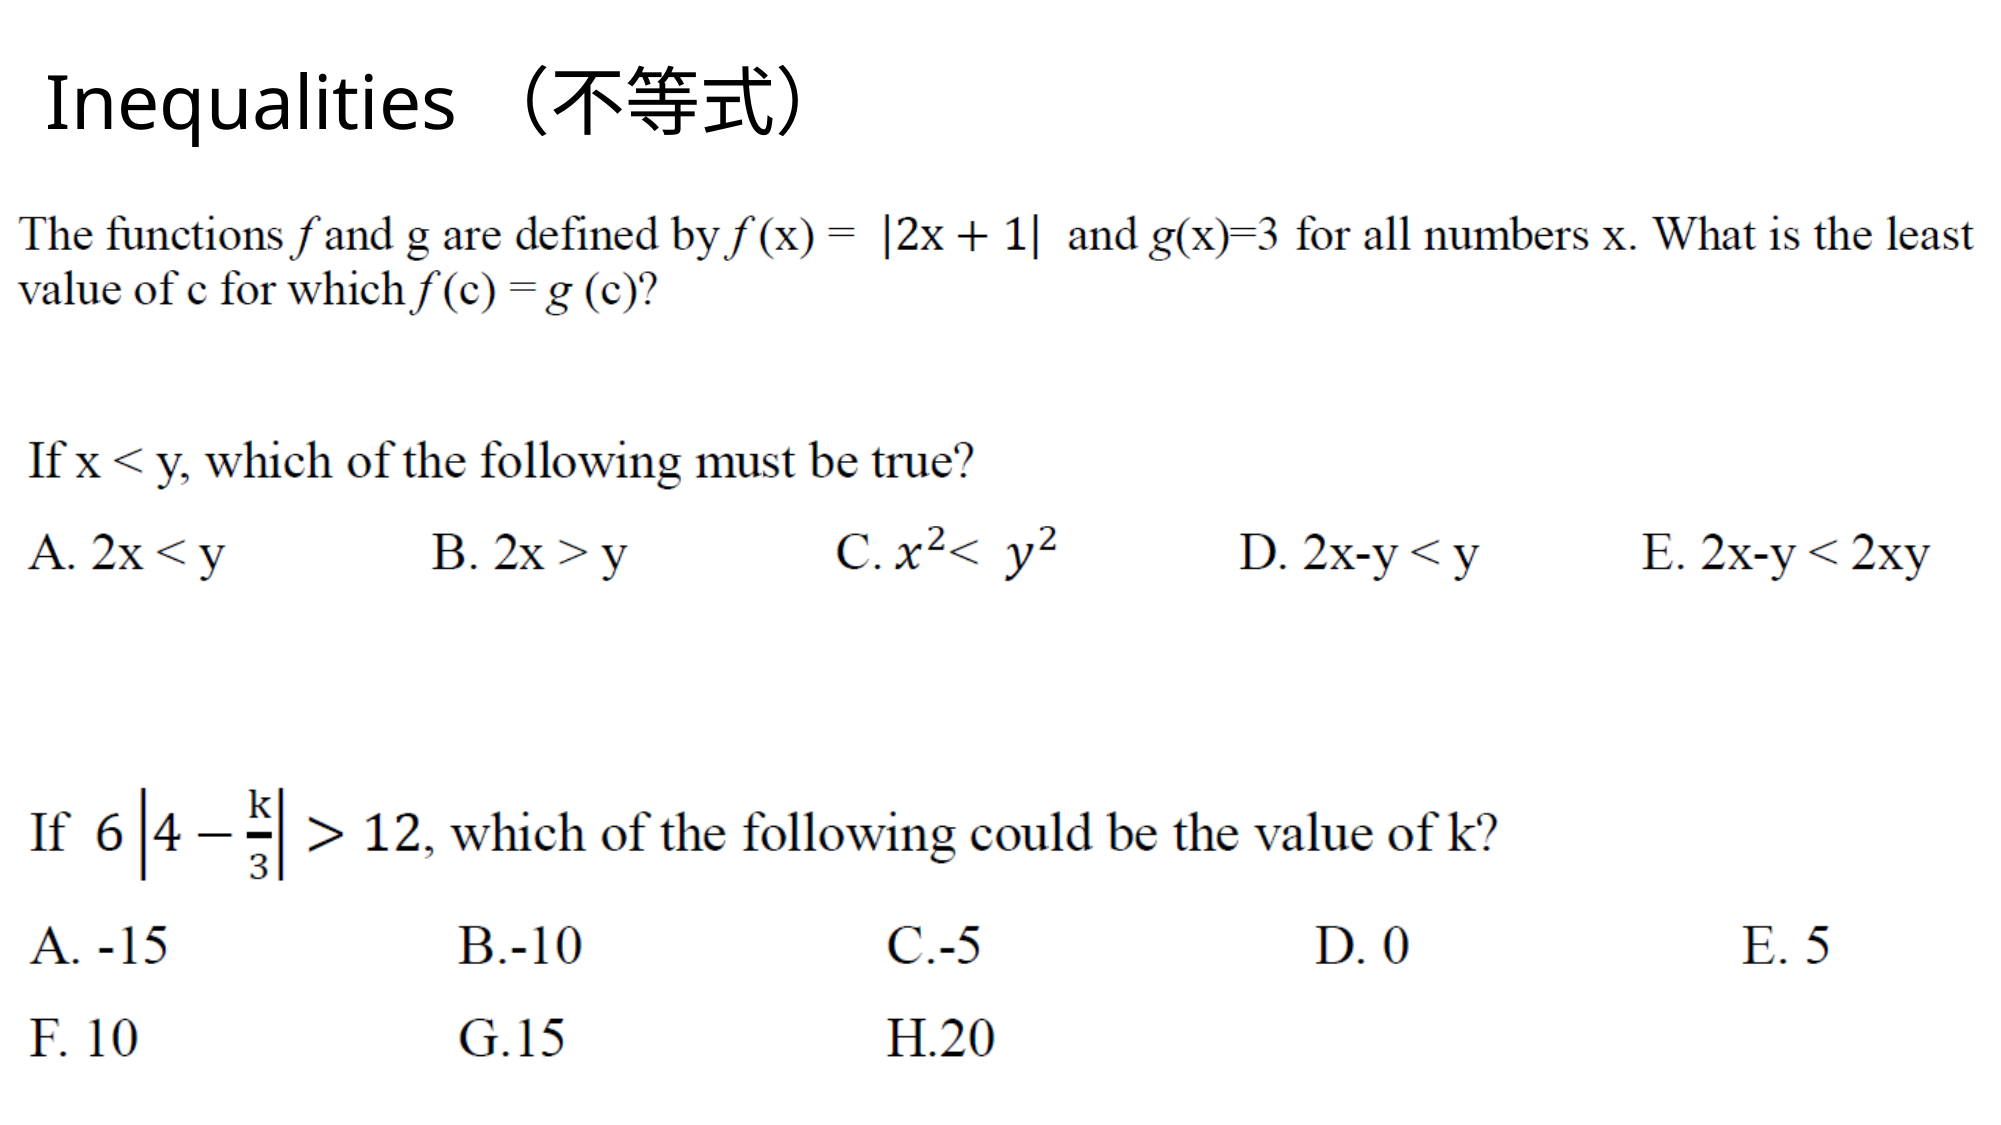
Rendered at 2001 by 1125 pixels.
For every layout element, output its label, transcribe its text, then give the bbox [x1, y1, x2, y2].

picture [0, 183, 2000, 366]
text_box Inequalities（不等式） [31, 47, 865, 152]
picture [0, 395, 2000, 624]
picture [11, 760, 1989, 1110]
